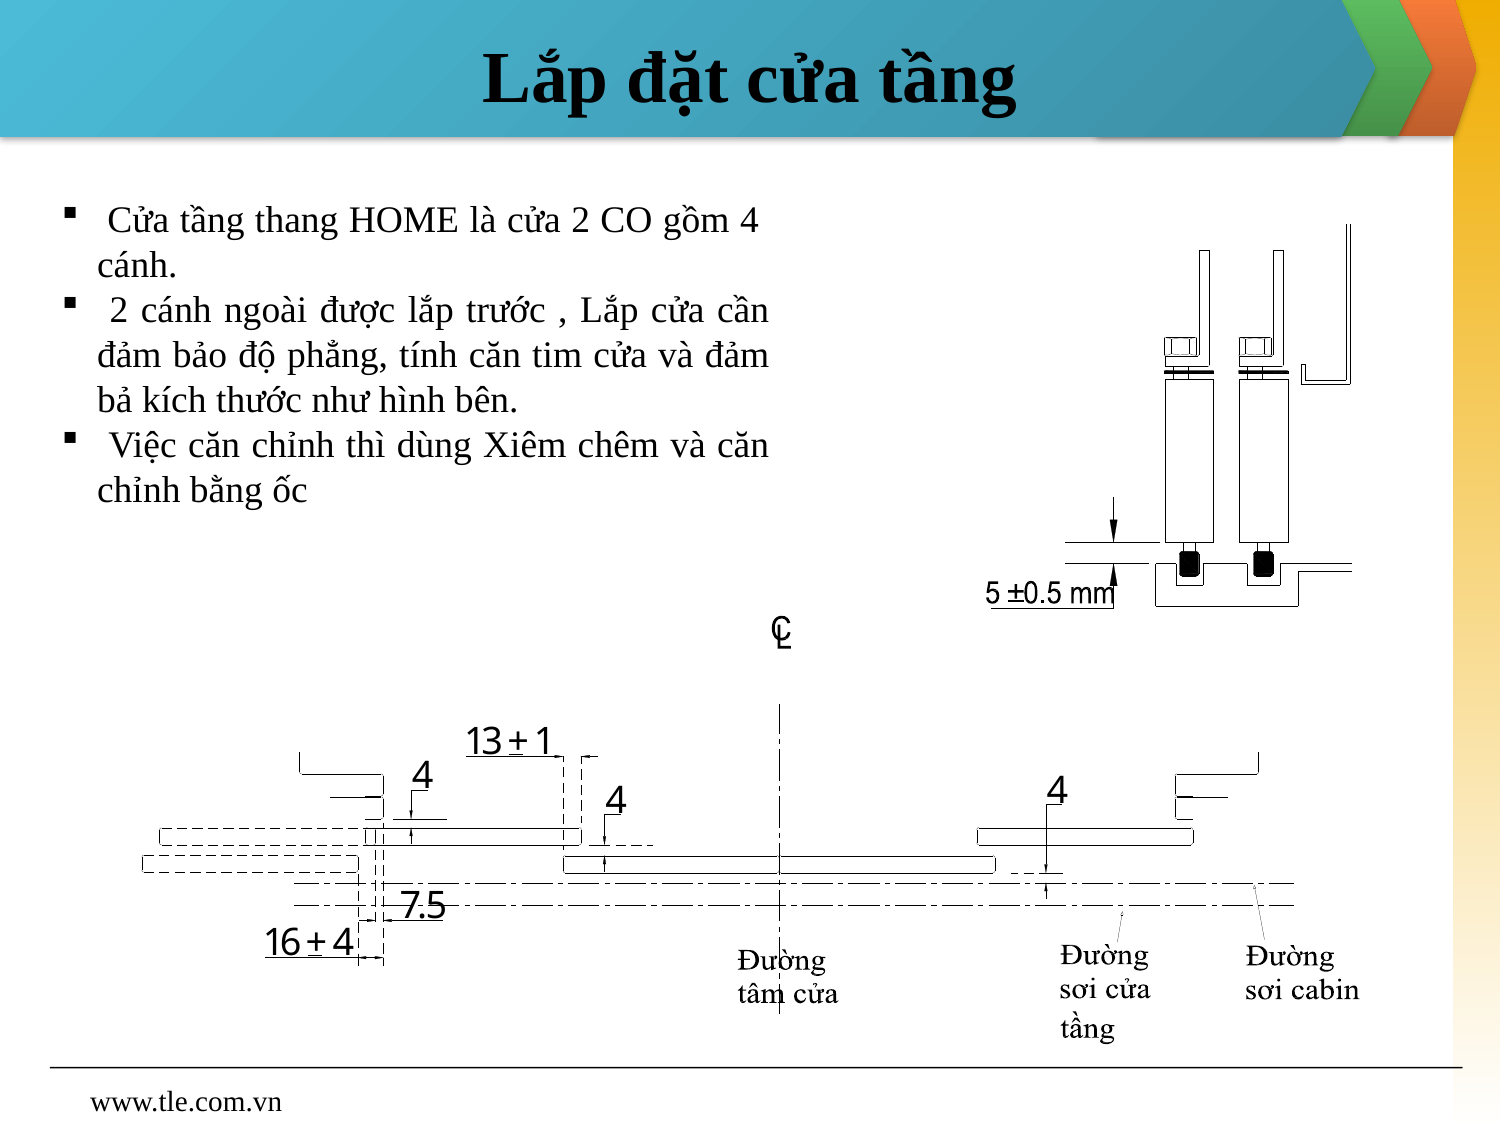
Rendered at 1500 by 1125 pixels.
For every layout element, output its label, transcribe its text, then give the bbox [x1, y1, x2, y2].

slide_number www.tle.com.vn [74, 1074, 426, 1113]
text_box Cửa tầng thang HOME là cửa 2 CO gồm 4 cánh. 2 cánh ngoài được lắp trước , Lắp cửa cần đảm bảo độ phẳng, tính căn tim cửa và đảm bả kích thước như hình bên. Việc căn chỉnh thì dùng Xiêm chêm và căn chỉnh bằng ốc [46, 187, 786, 563]
title Lắp đặt cửa tầng [75, 21, 1425, 125]
picture [135, 222, 1367, 1050]
